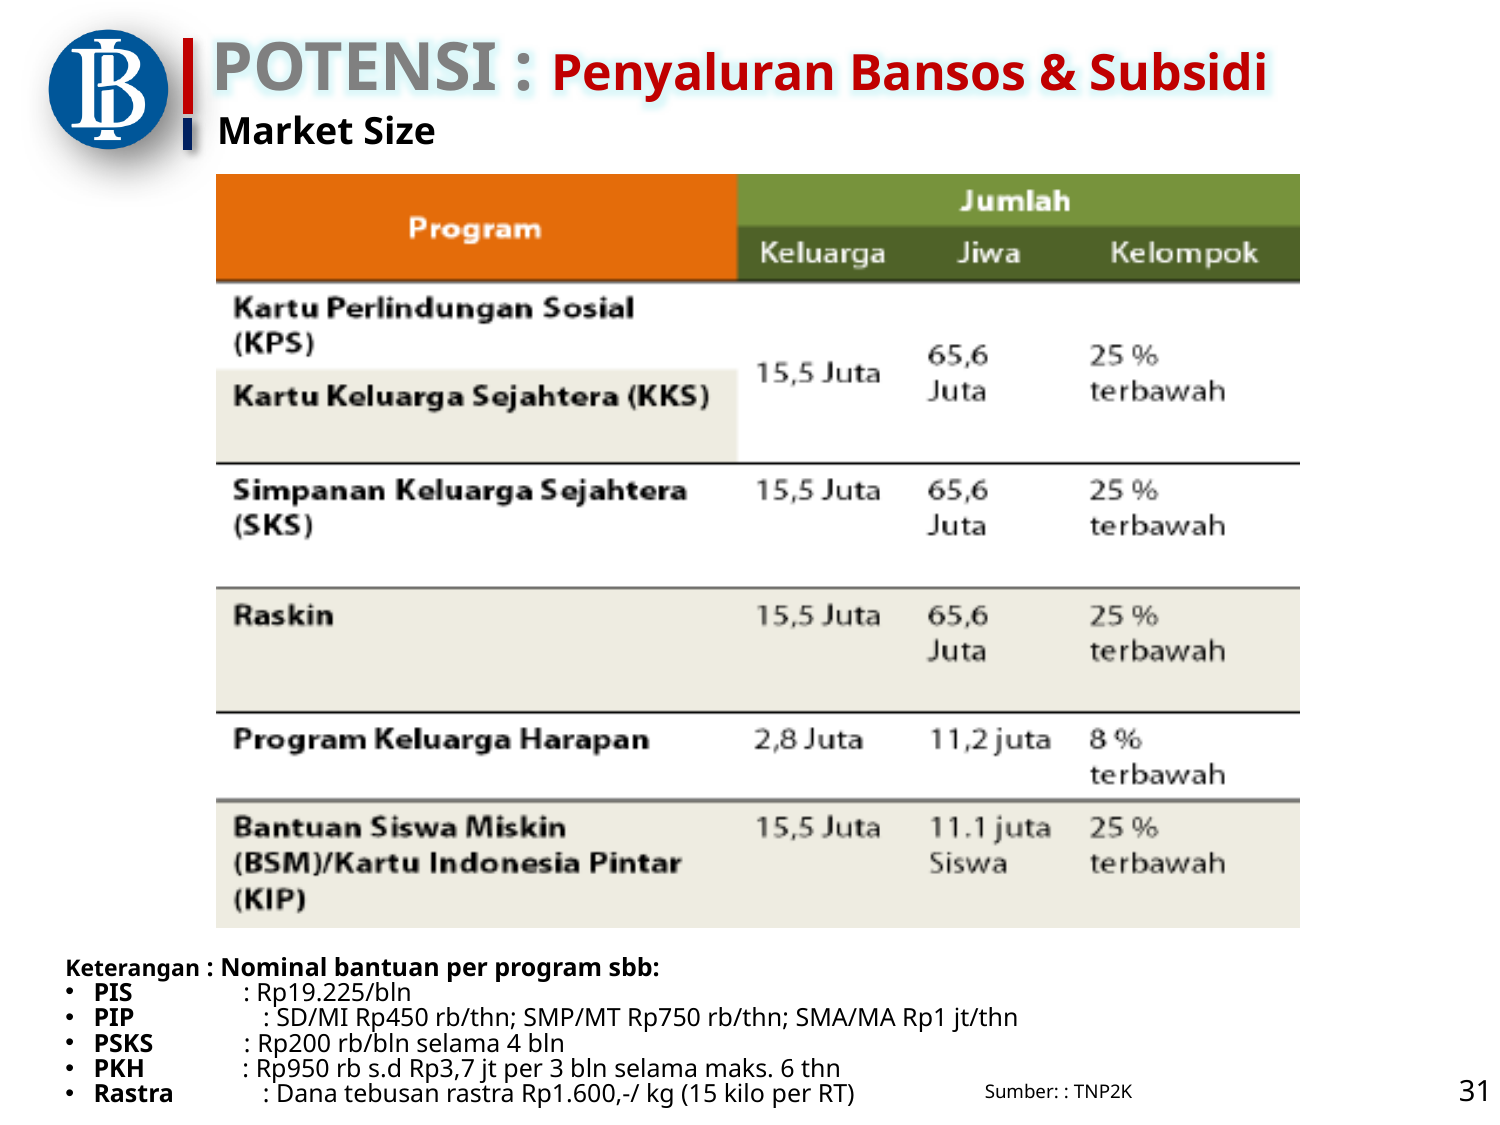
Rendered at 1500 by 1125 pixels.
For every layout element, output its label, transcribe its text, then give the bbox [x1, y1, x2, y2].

slide_number 31 [1149, 1064, 1500, 1125]
text_box Market Size [202, 99, 618, 160]
picture [45, 26, 172, 152]
text_box Keterangan : Nominal bantuan per program sbb: PIS : Rp19.225/bln PIP : SD/MI Rp450 rb/thn; SMP/MT Rp750 rb/thn; SMA/MA Rp1 jt/thn PSKS : Rp200 rb/bln selama 4 bln PKH : Rp950 rb s.d Rp3,7 jt per 3 bln selama maks. 6 thn Rastra : Dana tebusan rastra Rp1.600,-/ kg (15 kilo per RT) [49, 974, 1440, 1120]
picture [216, 174, 1301, 928]
text_box POTENSI : Penyaluran Bansos & Subsidi [196, 16, 1459, 112]
